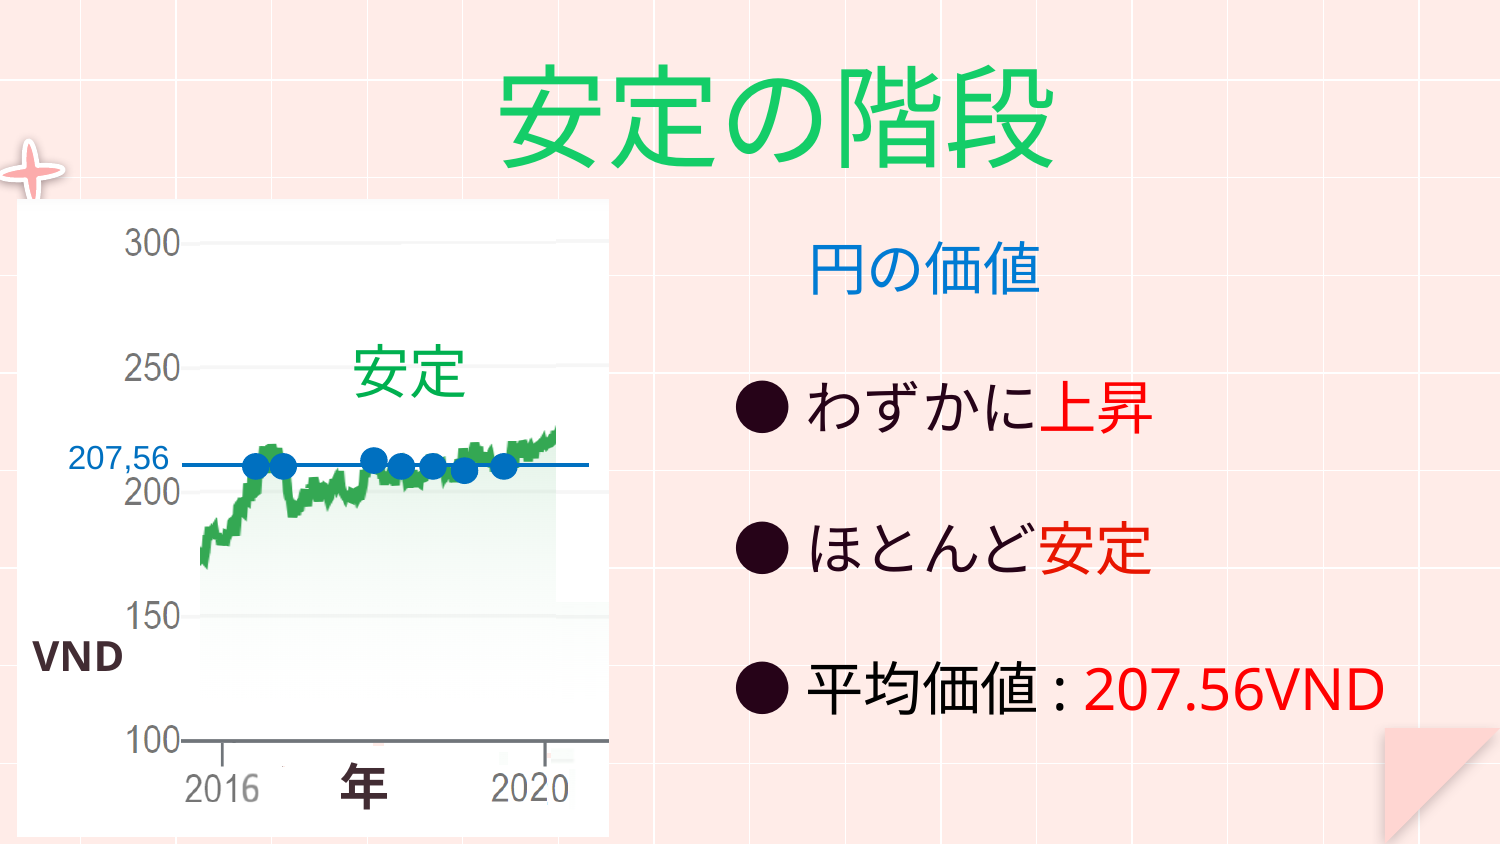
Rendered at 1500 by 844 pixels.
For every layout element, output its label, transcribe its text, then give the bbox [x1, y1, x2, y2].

text_box 安定の階段 [479, 39, 1090, 178]
picture [17, 199, 609, 837]
text_box 円の価値 ●わずかに上昇 ●ほとんど安定 ●平均価値: 207.56VND [718, 224, 1477, 758]
picture [977, 402, 1041, 466]
